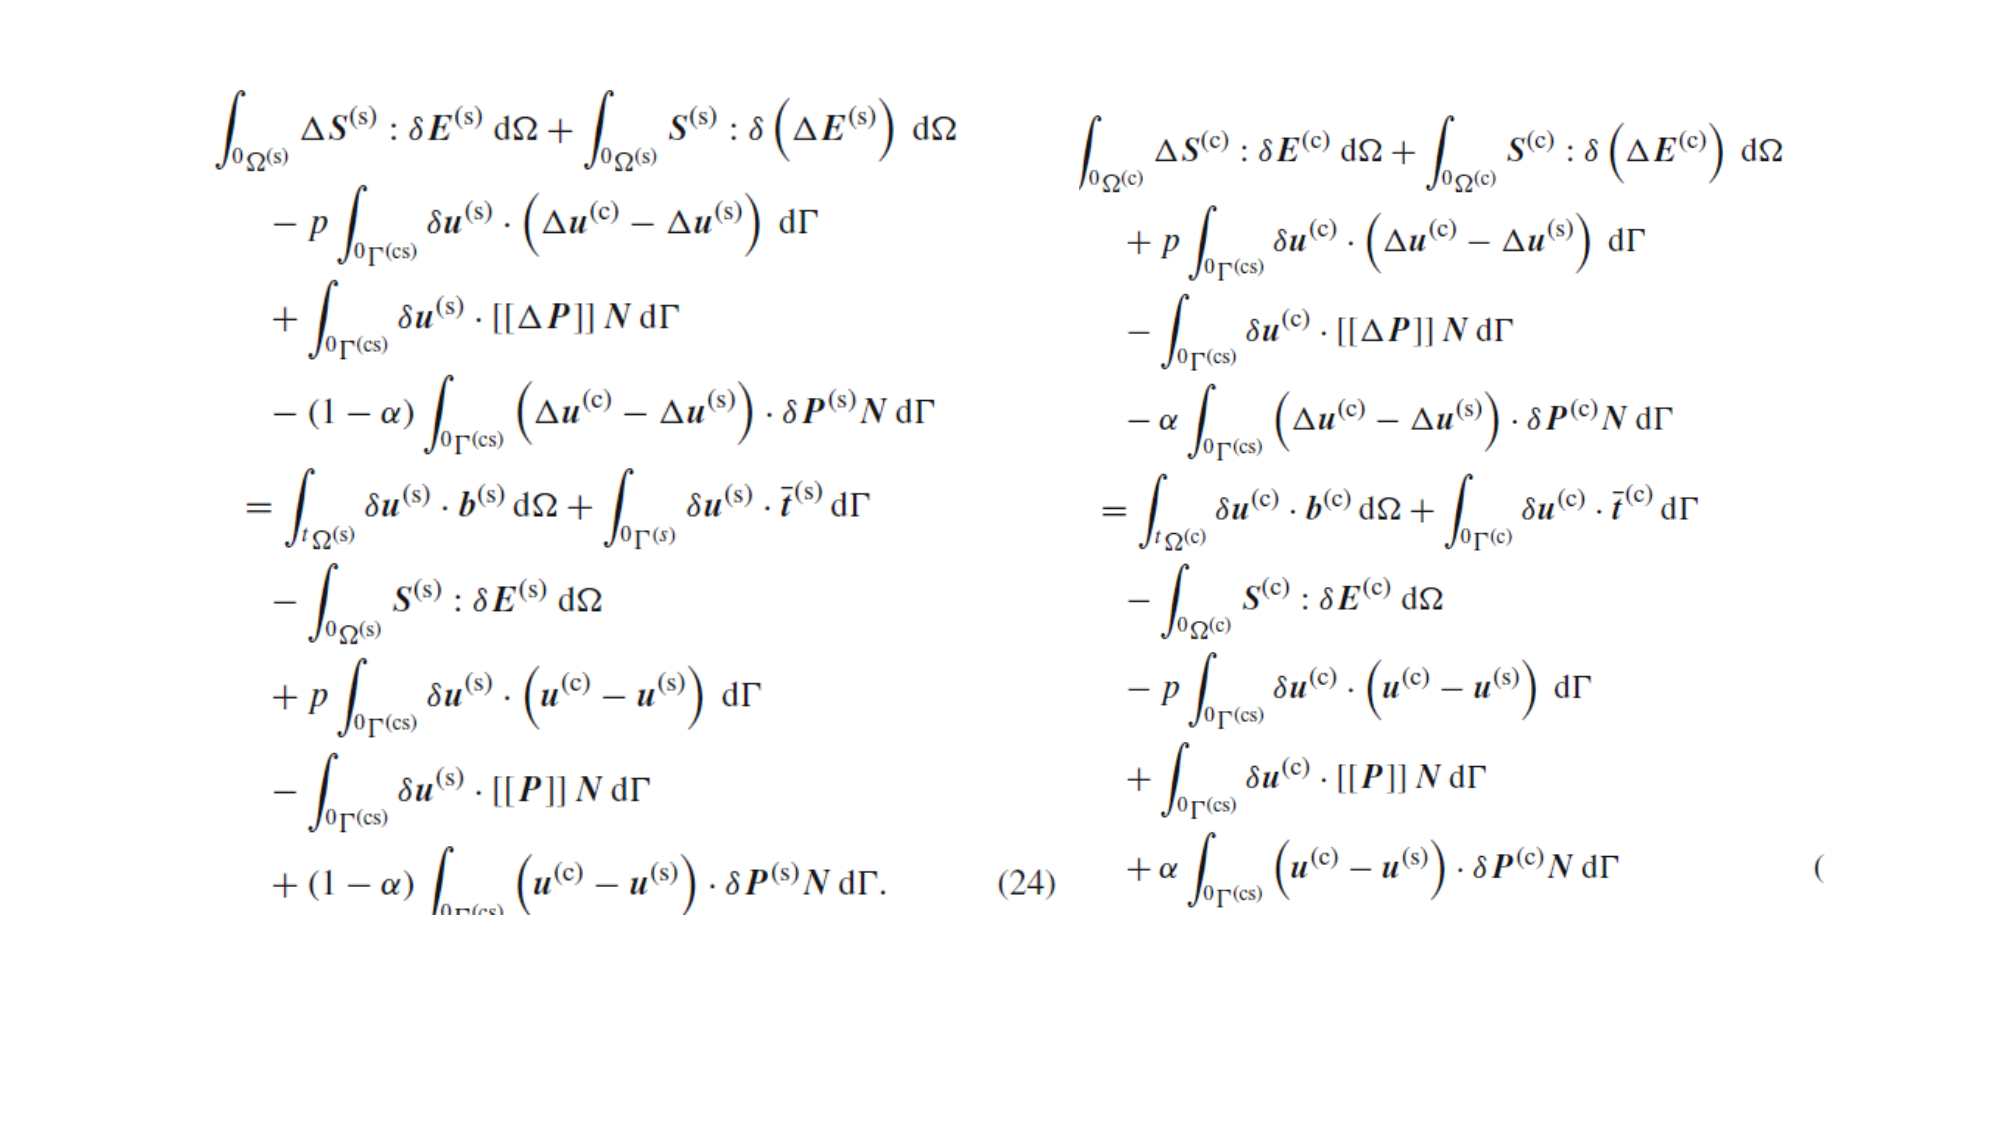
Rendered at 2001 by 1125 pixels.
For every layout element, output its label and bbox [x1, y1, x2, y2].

list [1079, 98, 1827, 915]
picture [201, 63, 1079, 915]
